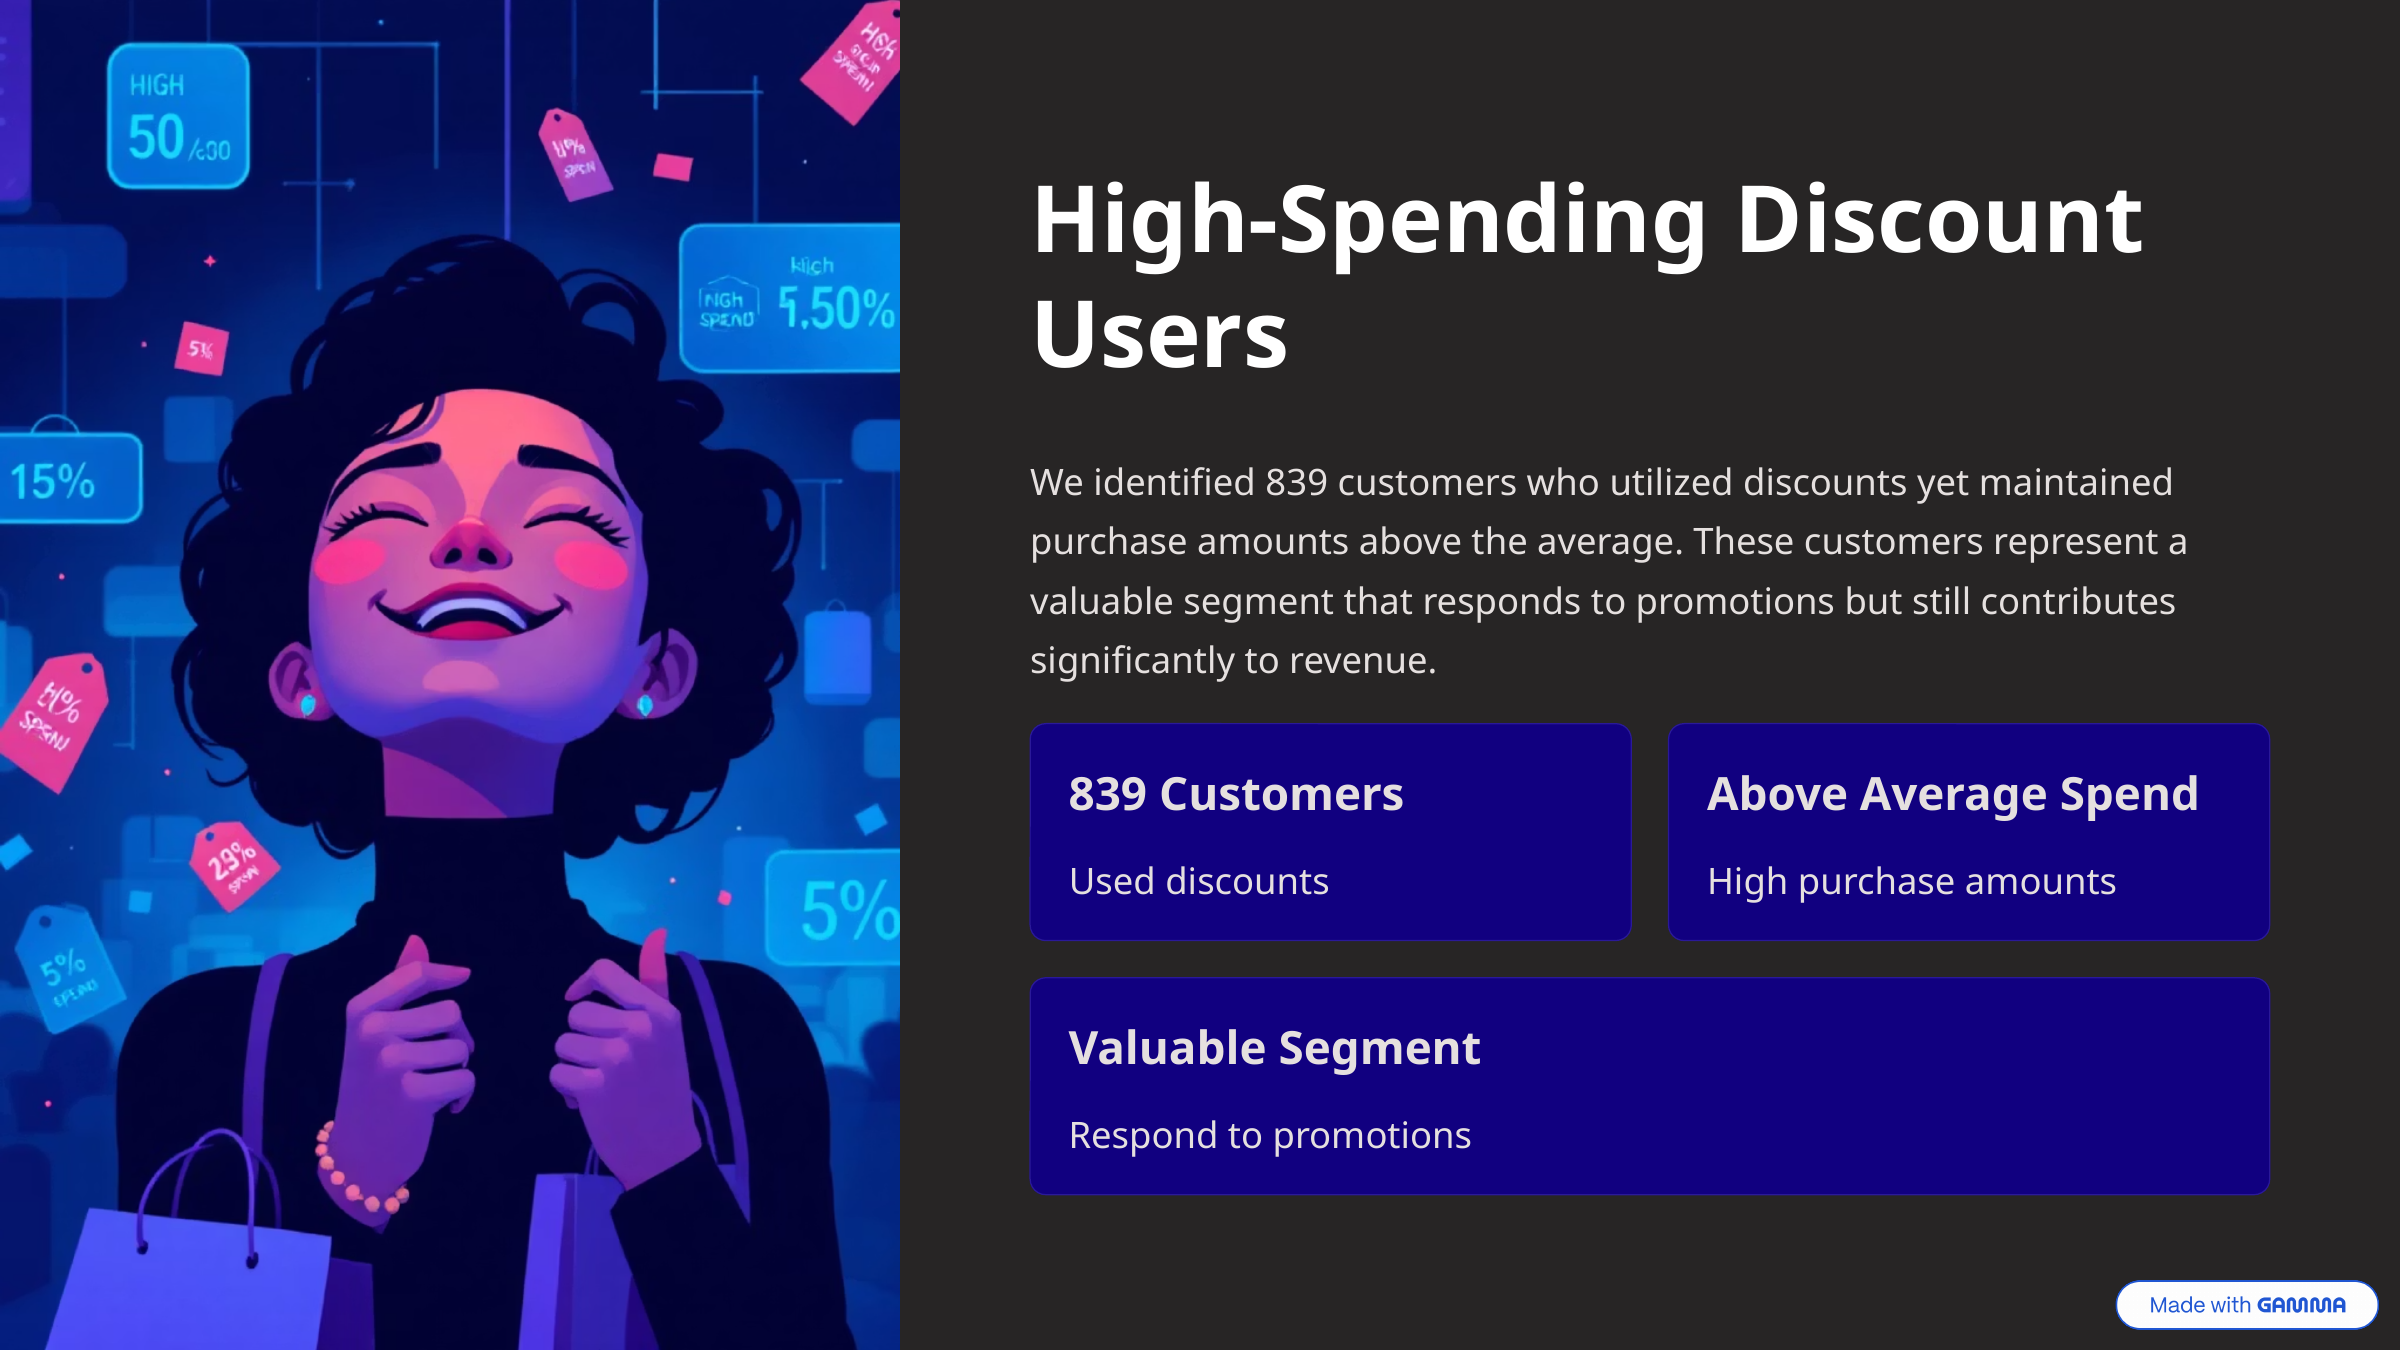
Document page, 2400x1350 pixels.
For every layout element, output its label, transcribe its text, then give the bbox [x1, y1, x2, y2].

text_box 839 Customers [1068, 762, 1534, 821]
text_box High-Spending Discount Users [1030, 155, 2270, 388]
text_box We identified 839 customers who utilized discounts yet maintained purchase amounts above the average. These customers represent a valuable segment that responds to promotions but still contributes significantly to revenue. [1030, 443, 2270, 682]
picture [0, 0, 900, 1350]
text_box [1030, 723, 1632, 941]
text_box High purchase amounts [1706, 842, 2232, 902]
text_box Respond to promotions [1068, 1096, 2232, 1157]
text_box [1668, 723, 2270, 941]
text_box Valuable Segment [1068, 1016, 1534, 1075]
picture [2106, 1271, 2389, 1339]
text_box [1030, 977, 2270, 1195]
text_box Above Average Spend [1707, 762, 2210, 821]
text_box Used discounts [1068, 842, 1593, 902]
picture [885, 914, 892, 931]
